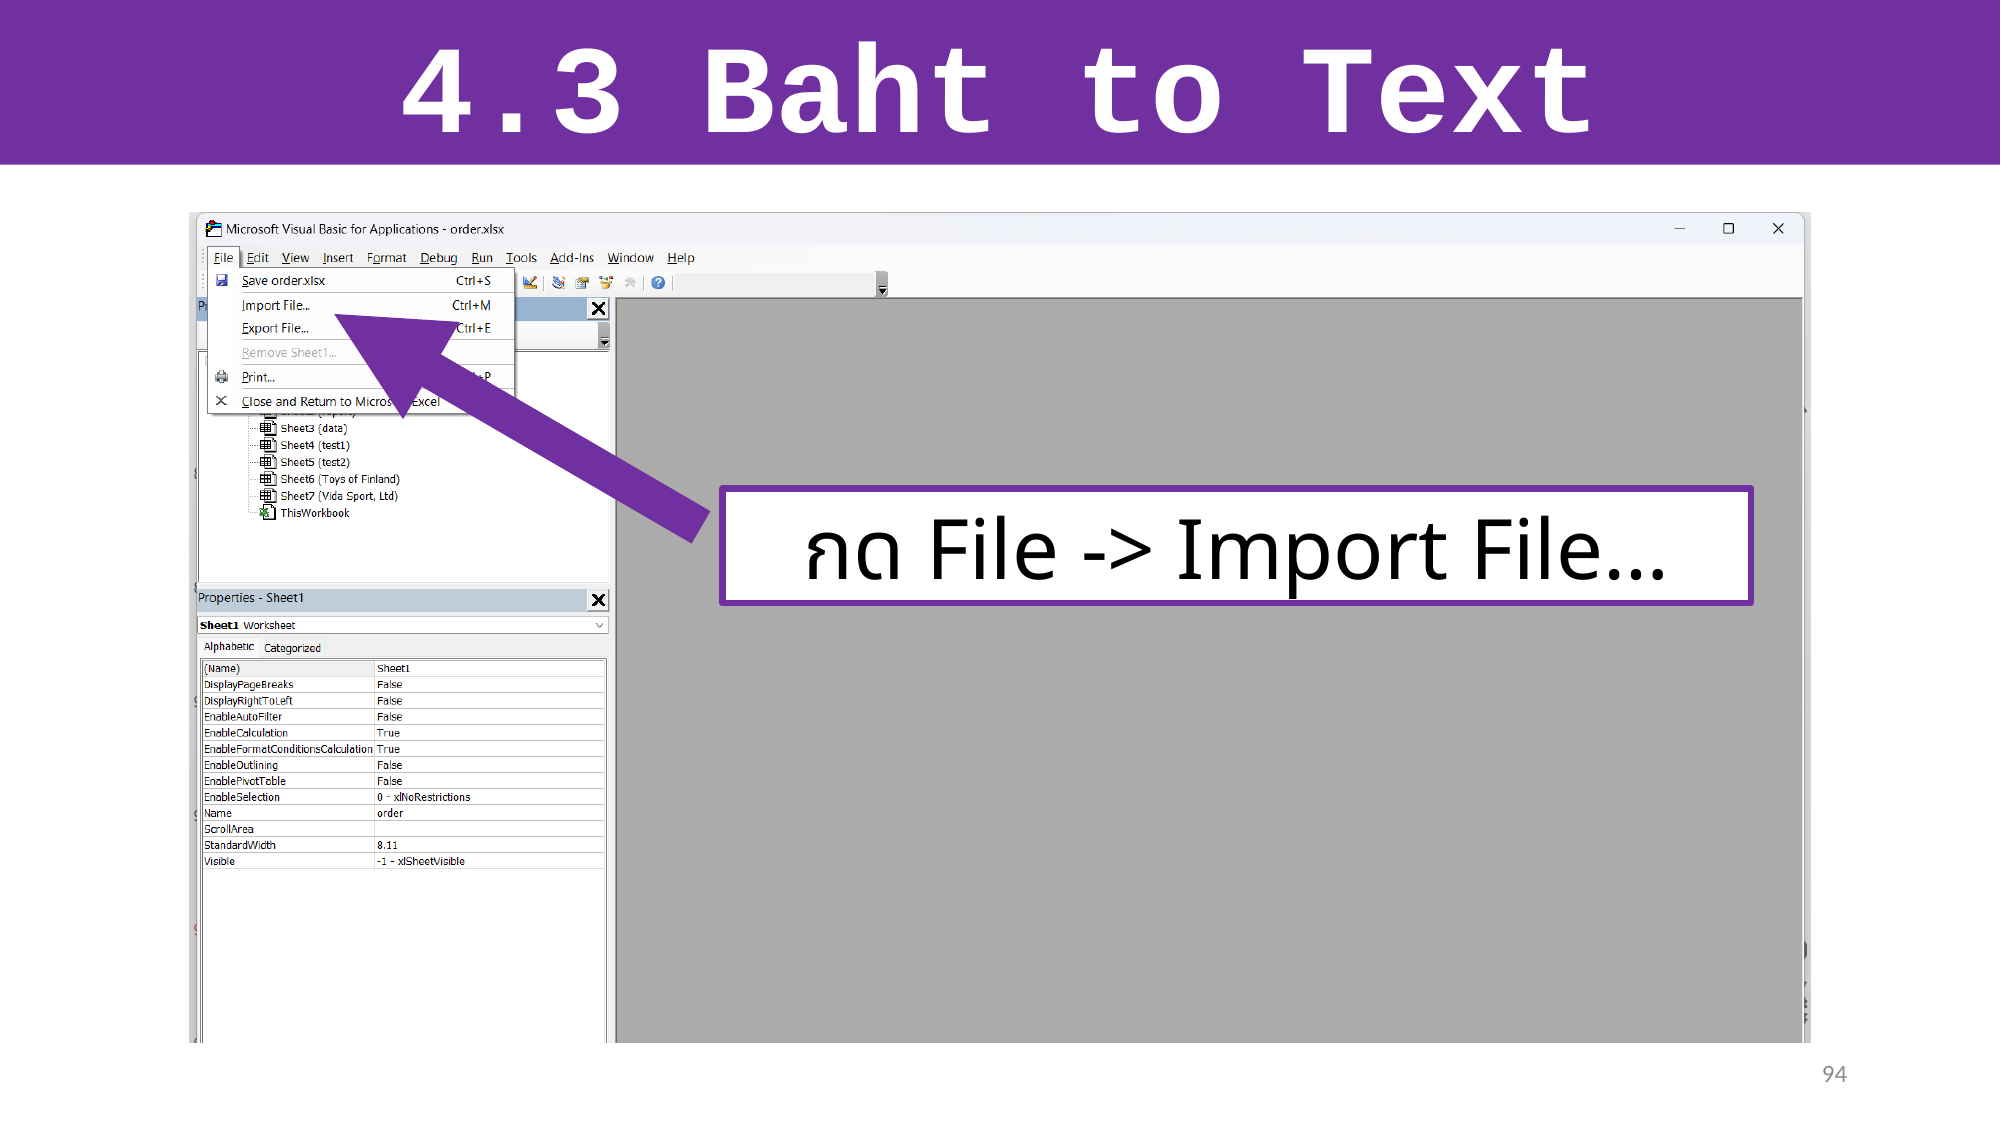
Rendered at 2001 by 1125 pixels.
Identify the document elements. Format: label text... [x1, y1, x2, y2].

text_box 4.3 Baht to Text [0, 0, 2000, 165]
picture [189, 212, 1811, 1043]
slide_number 94 [1412, 1042, 1863, 1103]
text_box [334, 313, 701, 528]
